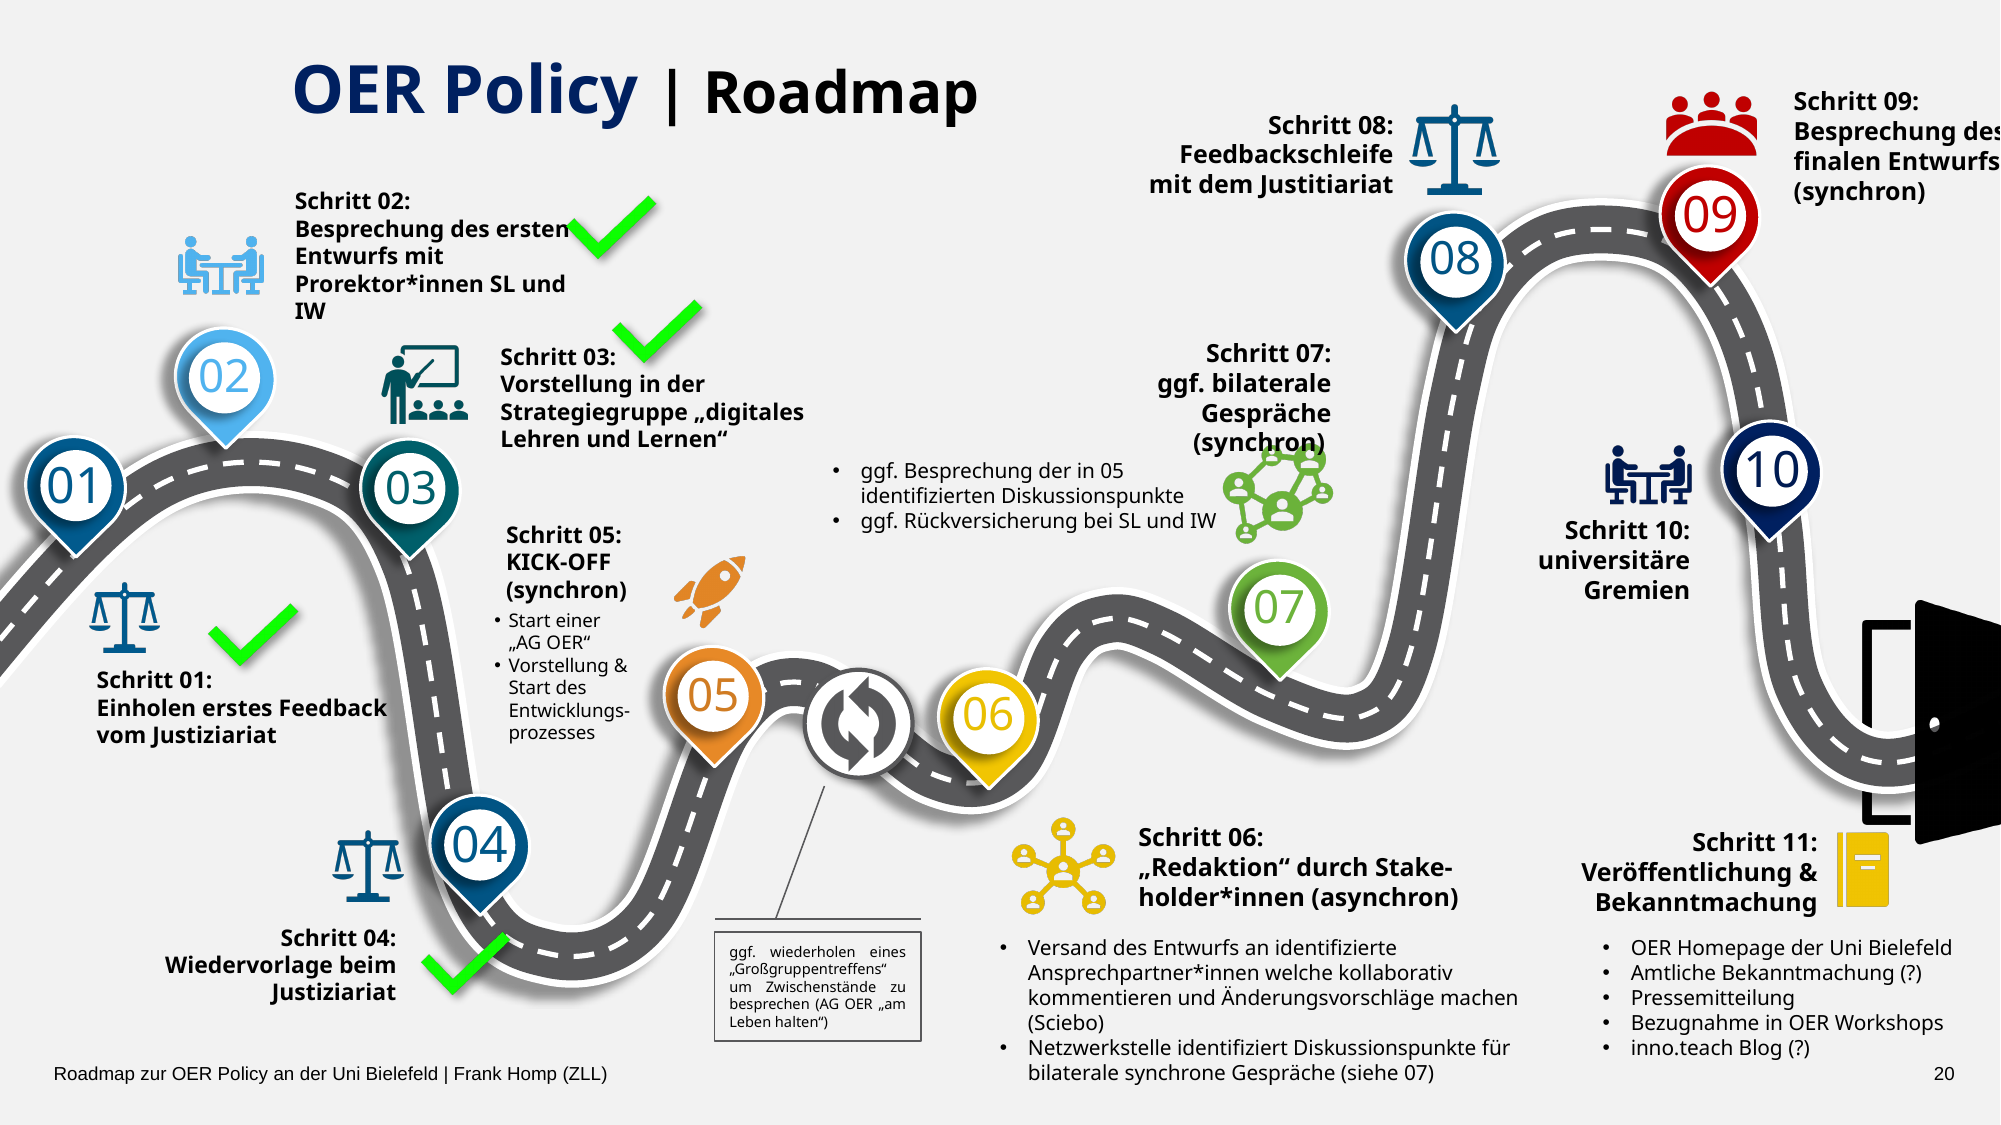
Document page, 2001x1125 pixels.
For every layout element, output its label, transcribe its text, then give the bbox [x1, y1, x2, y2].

footer Roadmap zur OER Policy an der Uni Bielefeld | Frank Homp (ZLL) [53, 1061, 1745, 1096]
text_box Versand des Entwurfs an identifizierte Ansprechpartner*innen welche kollaborativ kommentieren und Änderungsvorschläge machen (Sciebo) Netzwerkstelle identifiziert Diskussionspunkte für bilaterale synchrone Gespräche (siehe 07) [984, 968, 1544, 1092]
picture [1657, 69, 1766, 178]
picture [1214, 432, 1339, 556]
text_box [172, 326, 277, 429]
text_box Schritt 04: Wiedervorlage beim Justiziariat [123, 968, 412, 1013]
slide_number 20 [1896, 1068, 1955, 1096]
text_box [357, 439, 463, 538]
picture [1818, 825, 1907, 914]
title OER Policy | Roadmap [291, 55, 1119, 169]
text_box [1658, 164, 1763, 267]
picture [610, 284, 704, 378]
picture [1400, 95, 1509, 204]
picture [564, 180, 658, 274]
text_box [936, 667, 1042, 770]
picture [666, 549, 752, 635]
picture [166, 210, 275, 320]
picture [376, 335, 475, 434]
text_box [660, 645, 766, 748]
picture [1594, 420, 1703, 529]
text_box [804, 669, 913, 778]
picture [206, 587, 300, 681]
picture [1908, 600, 2000, 847]
picture [1001, 802, 1128, 930]
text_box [22, 435, 128, 538]
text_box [1403, 211, 1509, 313]
text_box Schritt 09: Besprechung des finalen Entwurfs (synchron) [1778, 78, 2000, 213]
picture [325, 823, 411, 909]
text_box Schritt 02: Besprechung des ersten Entwurfs mit Prorektor*innen SL und IW [280, 179, 563, 225]
text_box OER Homepage der Uni Bielefeld Amtliche Bekanntmachung (?) Pressemitteilung Bezugnahme in OER Workshops inno.teach Blog (?) [1587, 968, 2000, 1068]
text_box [1719, 419, 1825, 522]
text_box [427, 793, 533, 896]
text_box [0, 229, 2000, 957]
picture [82, 575, 168, 661]
text_box Schritt 08: Feedbackschleife mit dem Justitiariat [1076, 101, 1395, 207]
picture [419, 916, 513, 1010]
text_box ggf. wiederholen eines „Großgruppentreffens“ um Zwischenstände zu besprechen (AG OER „am Leben halten“) [713, 968, 923, 1043]
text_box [1227, 559, 1333, 662]
